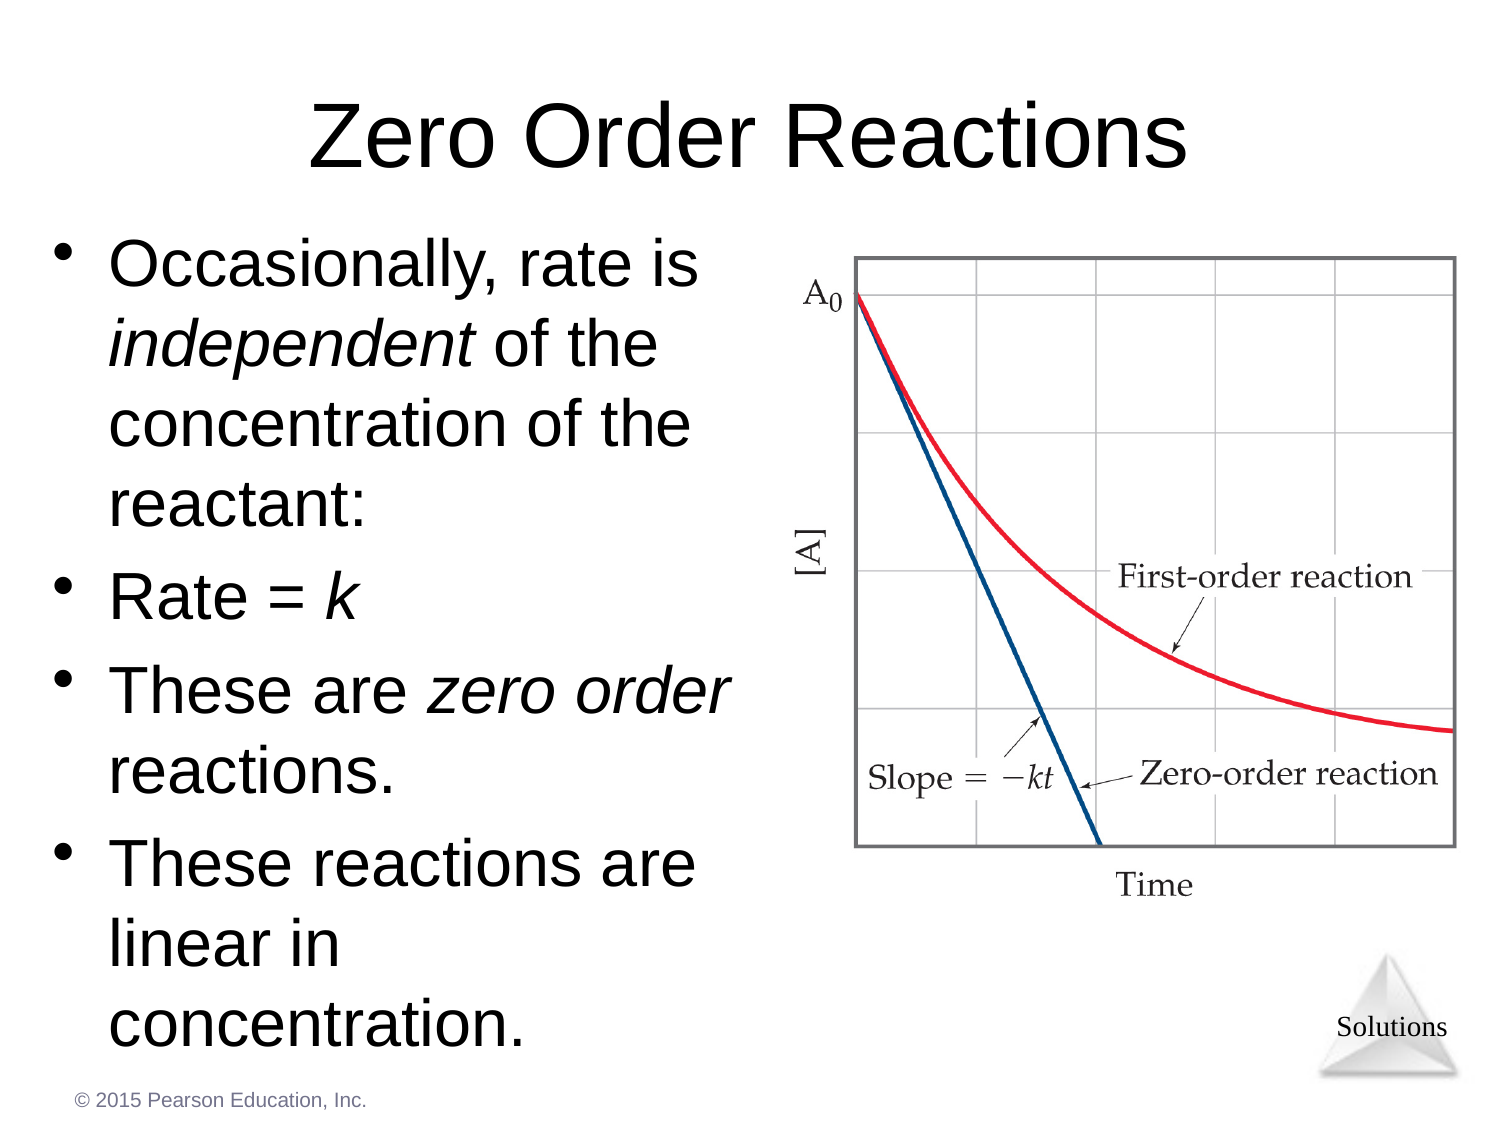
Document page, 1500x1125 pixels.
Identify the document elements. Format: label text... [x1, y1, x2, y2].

title Zero Order Reactions [112, 37, 1388, 225]
picture [787, 249, 1500, 1125]
list Occasionally, rate is independent of the concentration of the reactant: Rate = k These are zero order reactions. These reactions are linear in concentration. [37, 212, 775, 1075]
